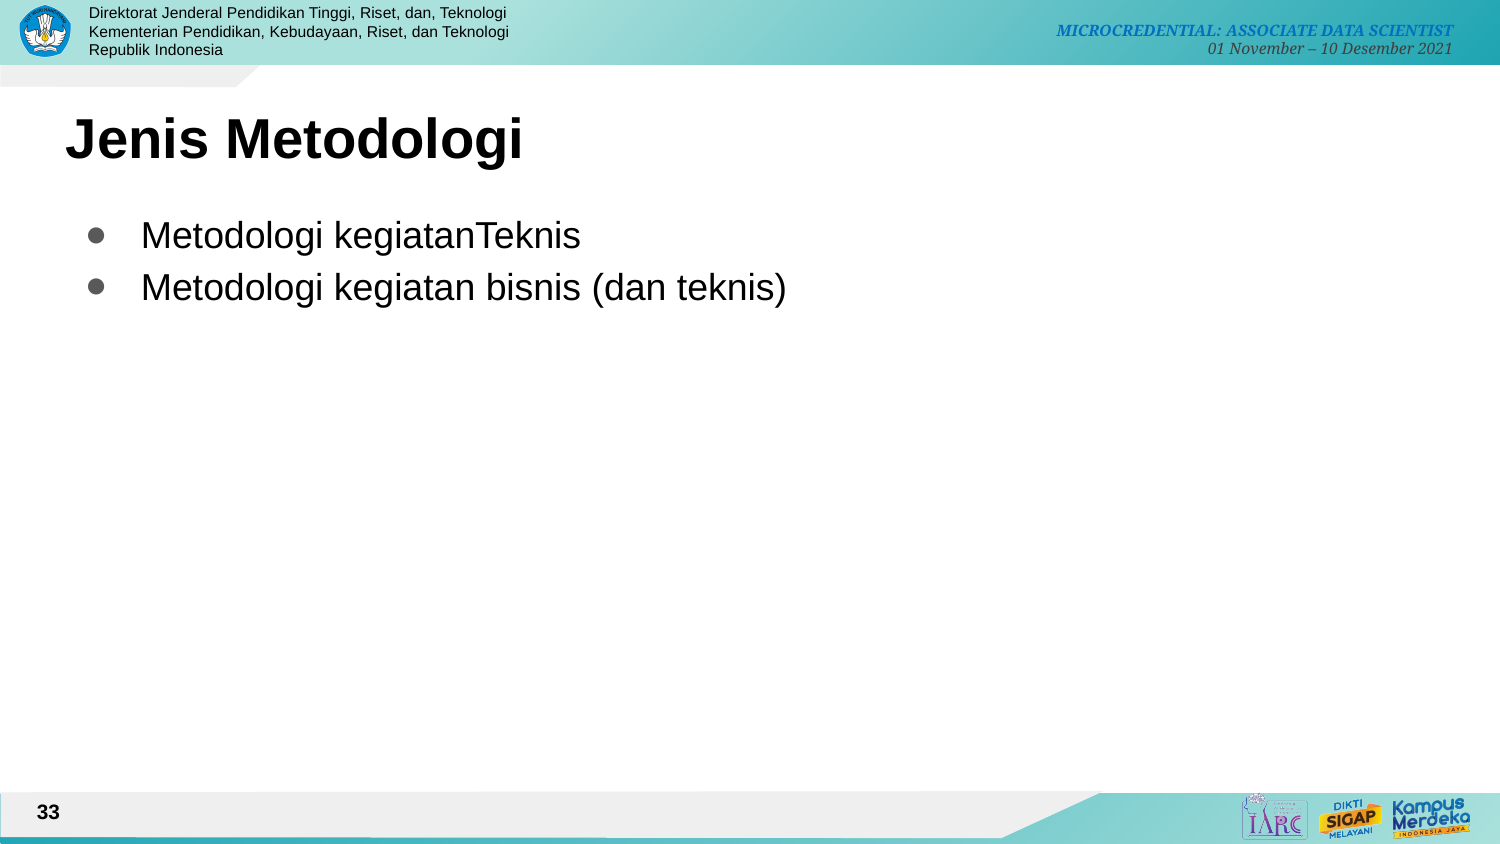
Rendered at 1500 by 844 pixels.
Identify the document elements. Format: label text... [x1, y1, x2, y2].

text_box Jenis Metodologi [51, 95, 1449, 189]
picture [1319, 796, 1382, 842]
picture [1237, 790, 1312, 843]
picture [1393, 798, 1470, 839]
text_box Metodologi kegiatanTeknis Metodologi kegiatan bisnis (dan teknis) [51, 189, 1449, 750]
text_box 33 [0, 788, 75, 834]
picture [16, 3, 74, 61]
